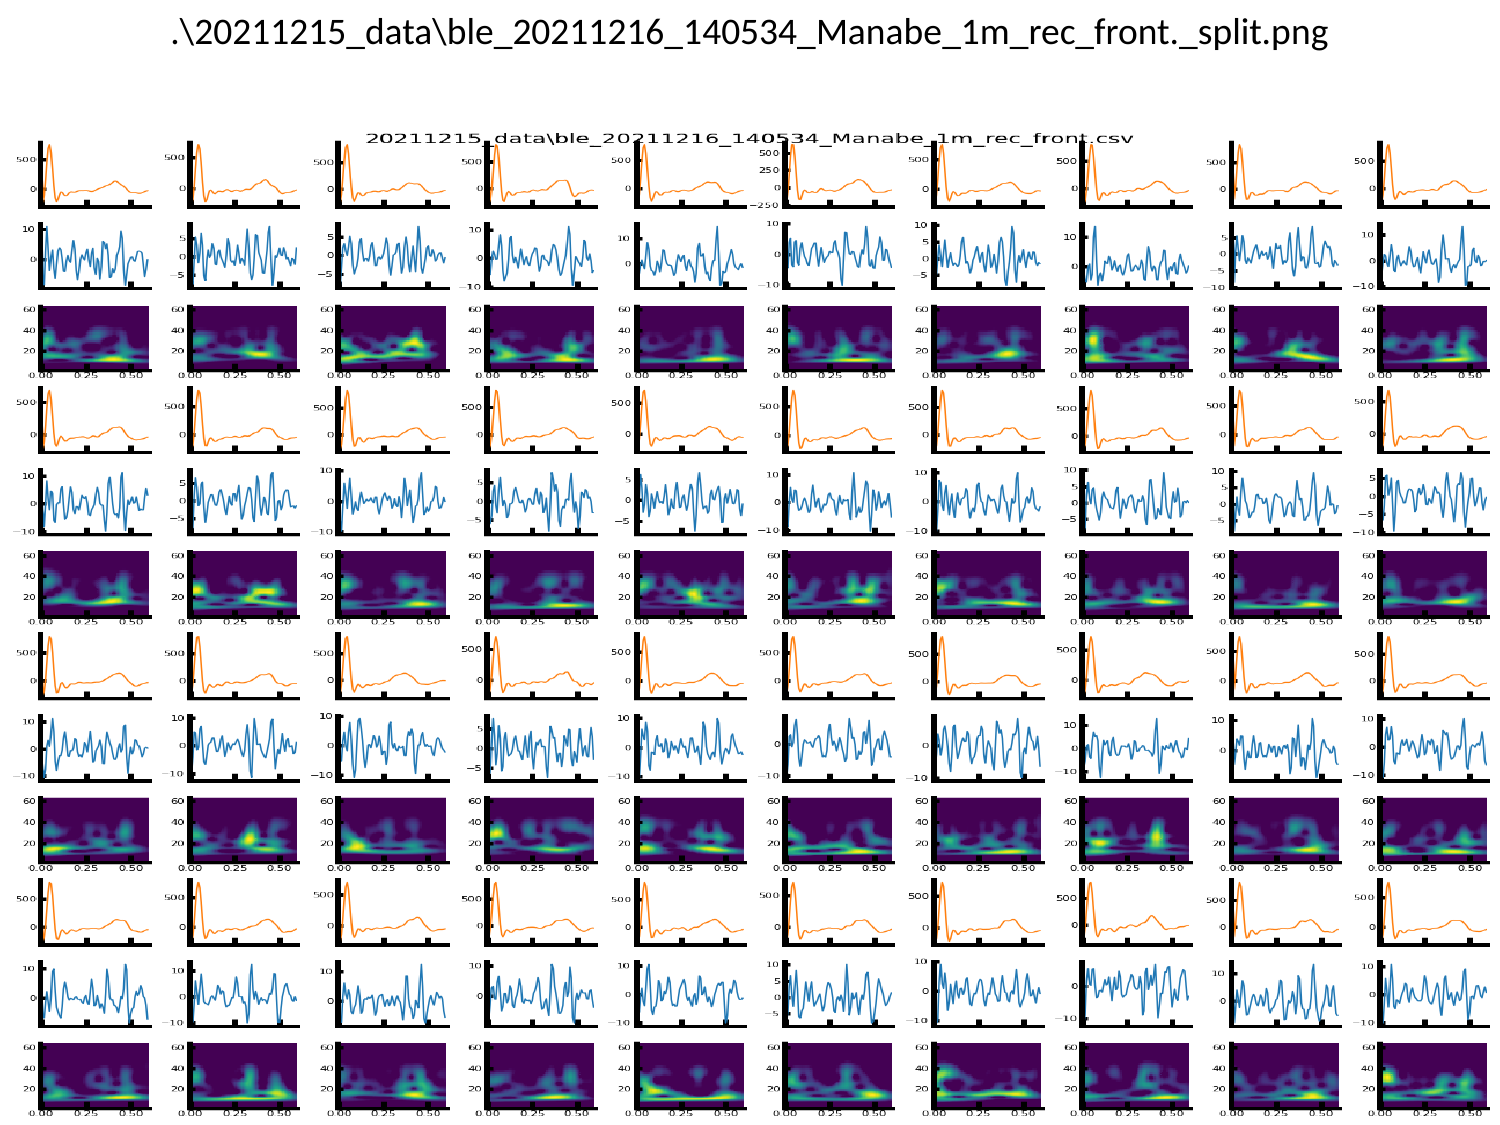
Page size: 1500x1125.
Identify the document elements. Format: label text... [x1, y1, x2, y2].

picture [0, 112, 1500, 1125]
text_box .\20211215_data\ble_20211216_140534_Manabe_1m_rec_front._split.png [155, 0, 1345, 60]
